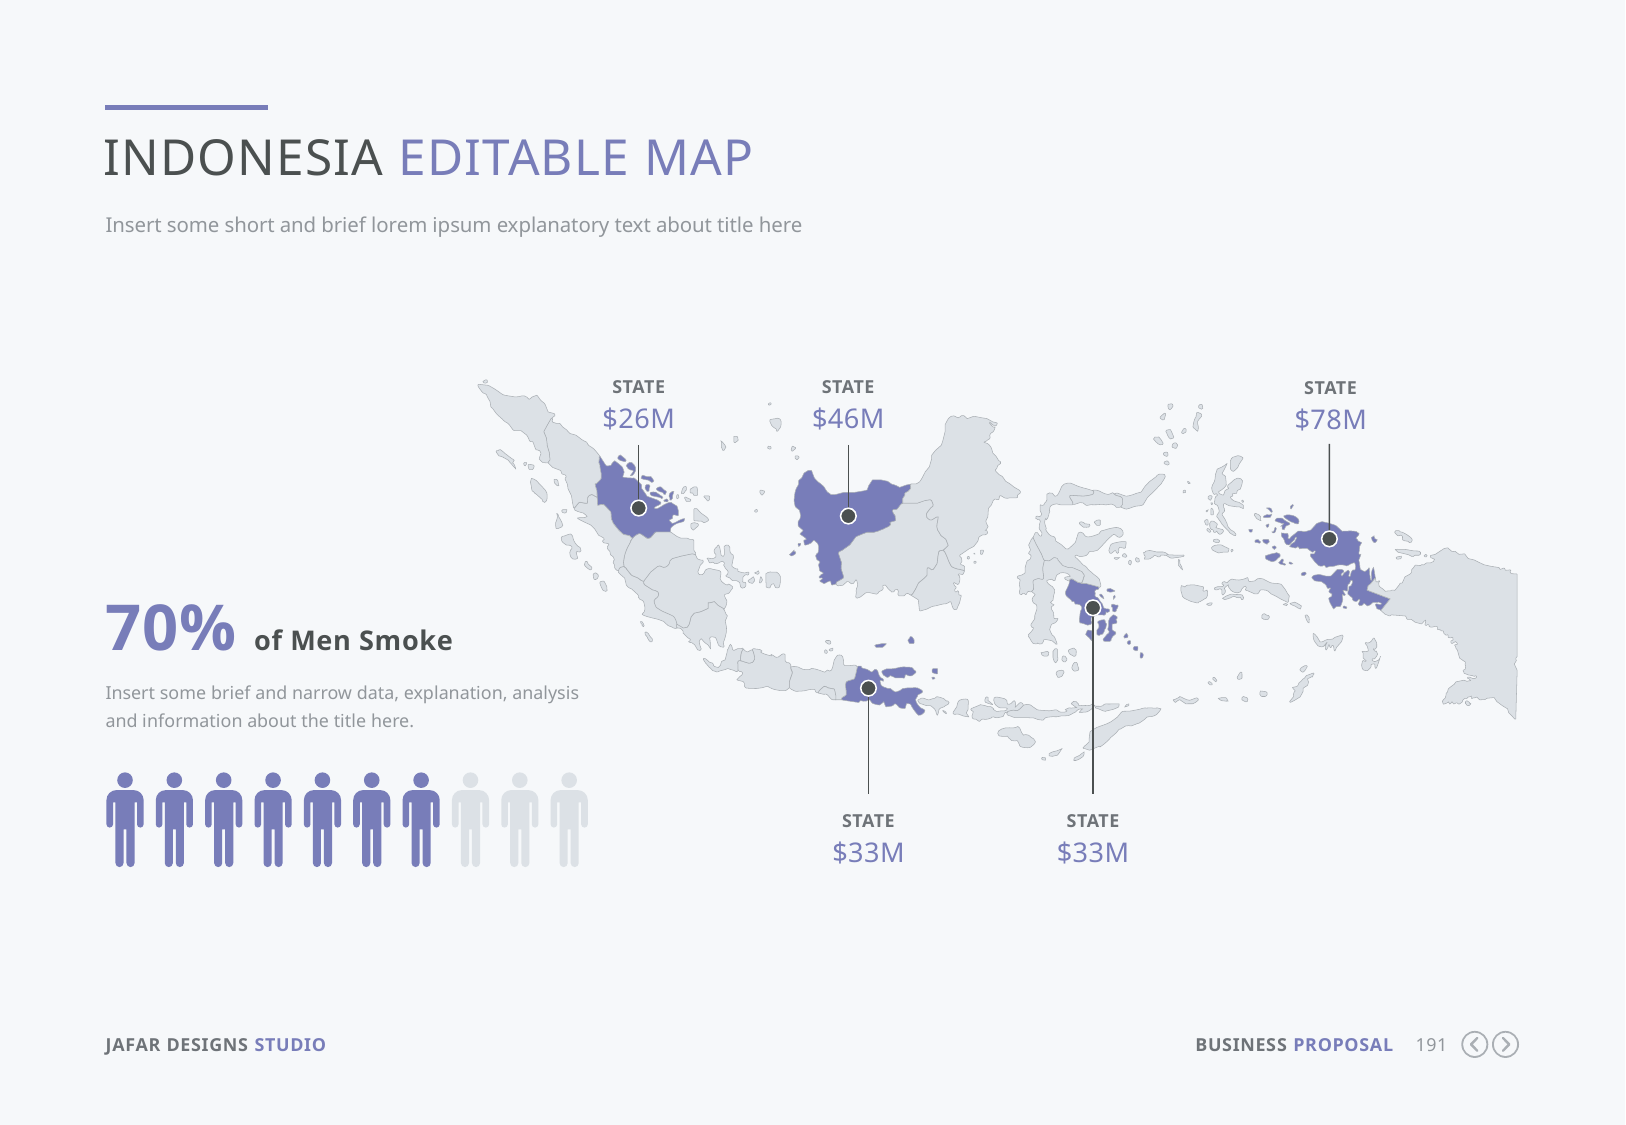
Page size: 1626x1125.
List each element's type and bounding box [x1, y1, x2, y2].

text_box [105, 375, 1518, 794]
text_box [1033, 809, 1153, 868]
text_box [106, 772, 588, 868]
list [105, 209, 1519, 241]
text_box [808, 809, 928, 868]
list [103, 125, 1518, 188]
